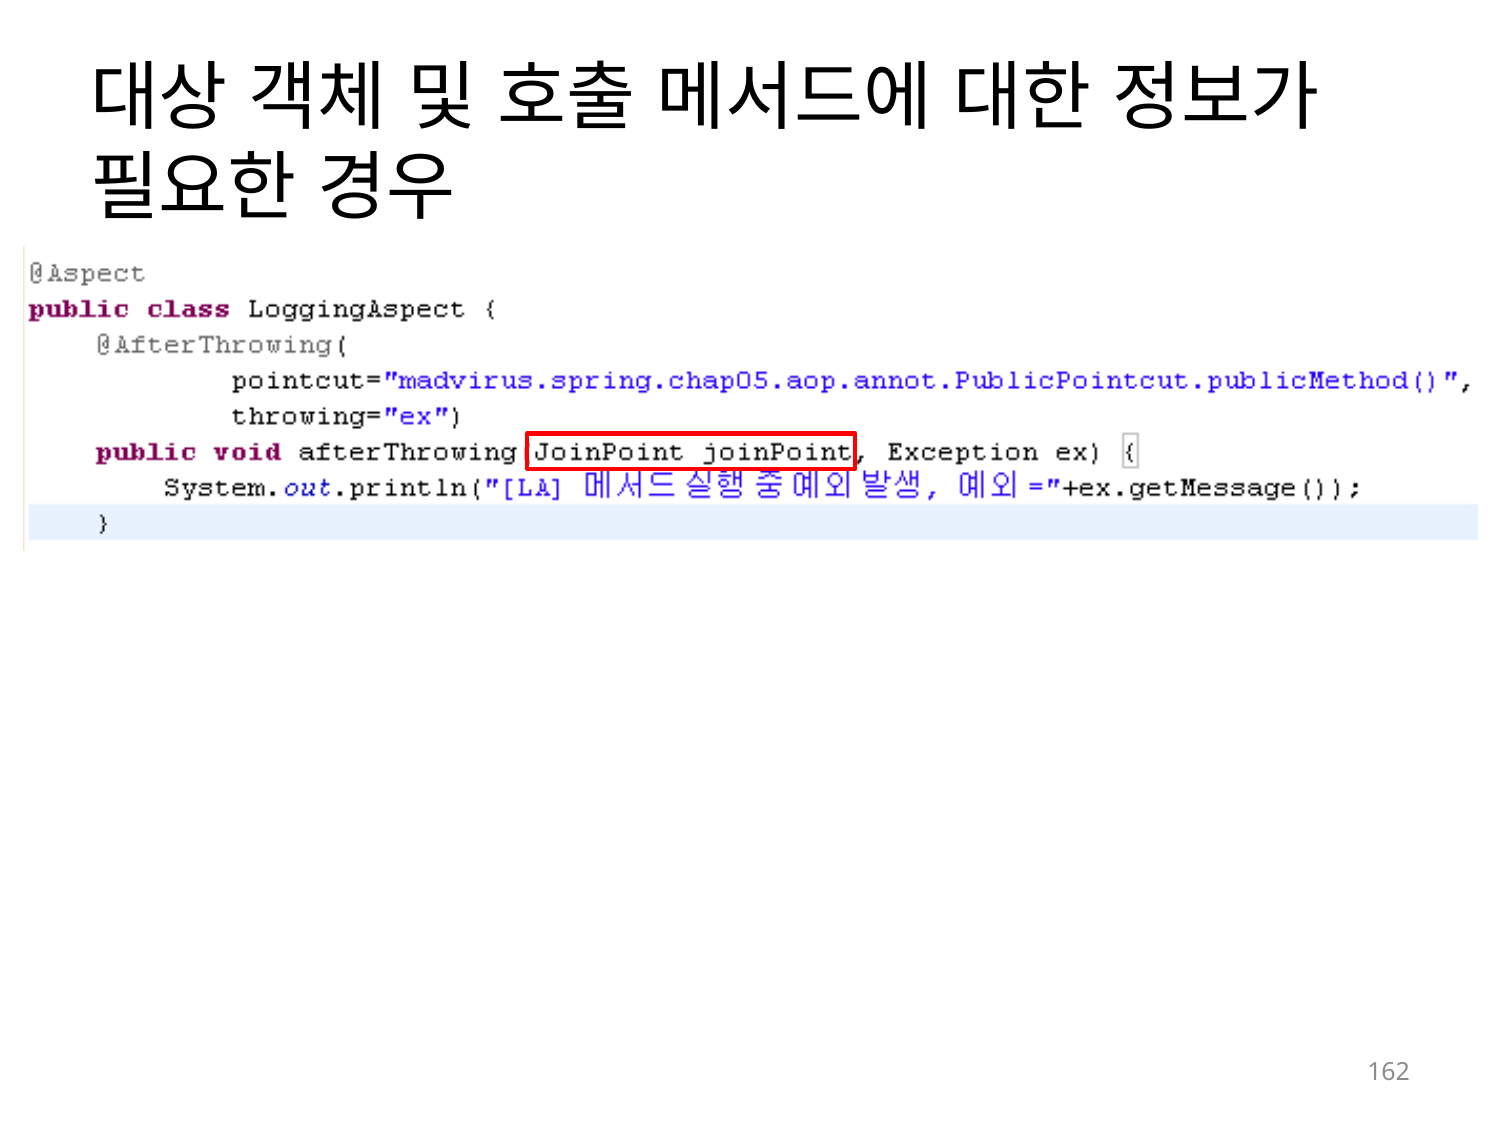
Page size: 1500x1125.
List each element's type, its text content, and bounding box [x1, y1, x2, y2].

title 대상 객체 및 호출 메서드에 대한 정보가 필요한 경우 [75, 45, 1465, 233]
slide_number 162 [1074, 1042, 1425, 1103]
picture [23, 245, 1478, 551]
